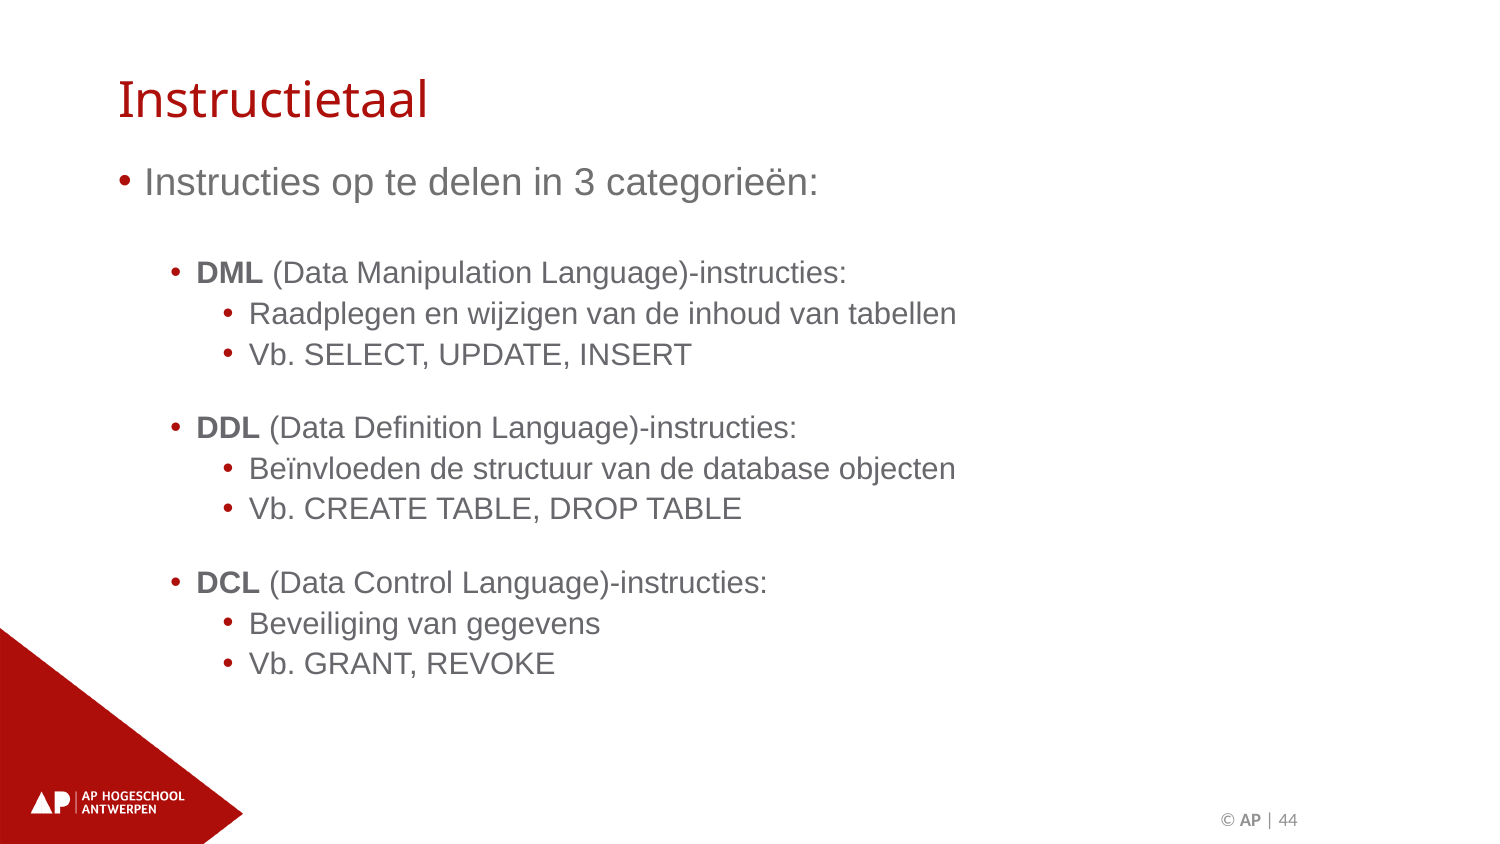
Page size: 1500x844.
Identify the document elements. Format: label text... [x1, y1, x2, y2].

picture [0, 623, 246, 844]
slide_number © AP | 44 [1050, 796, 1313, 842]
title Instructietaal [103, 66, 1397, 141]
list Instructies op te delen in 3 categorieën: DML (Data Manipulation Language)-instructies: Raadplegen en wijzigen van de inhoud van tabellen Vb. SELECT, UPDATE, INSERT DDL (Data Definition Language)-instructies: Beïnvloeden de structuur van de database objecten Vb. CREATE TABLE, DROP TABLE DCL (Data Control Language)-instructies: Beveiliging van gegevens Vb. GRANT, REVOKE [103, 154, 1397, 690]
